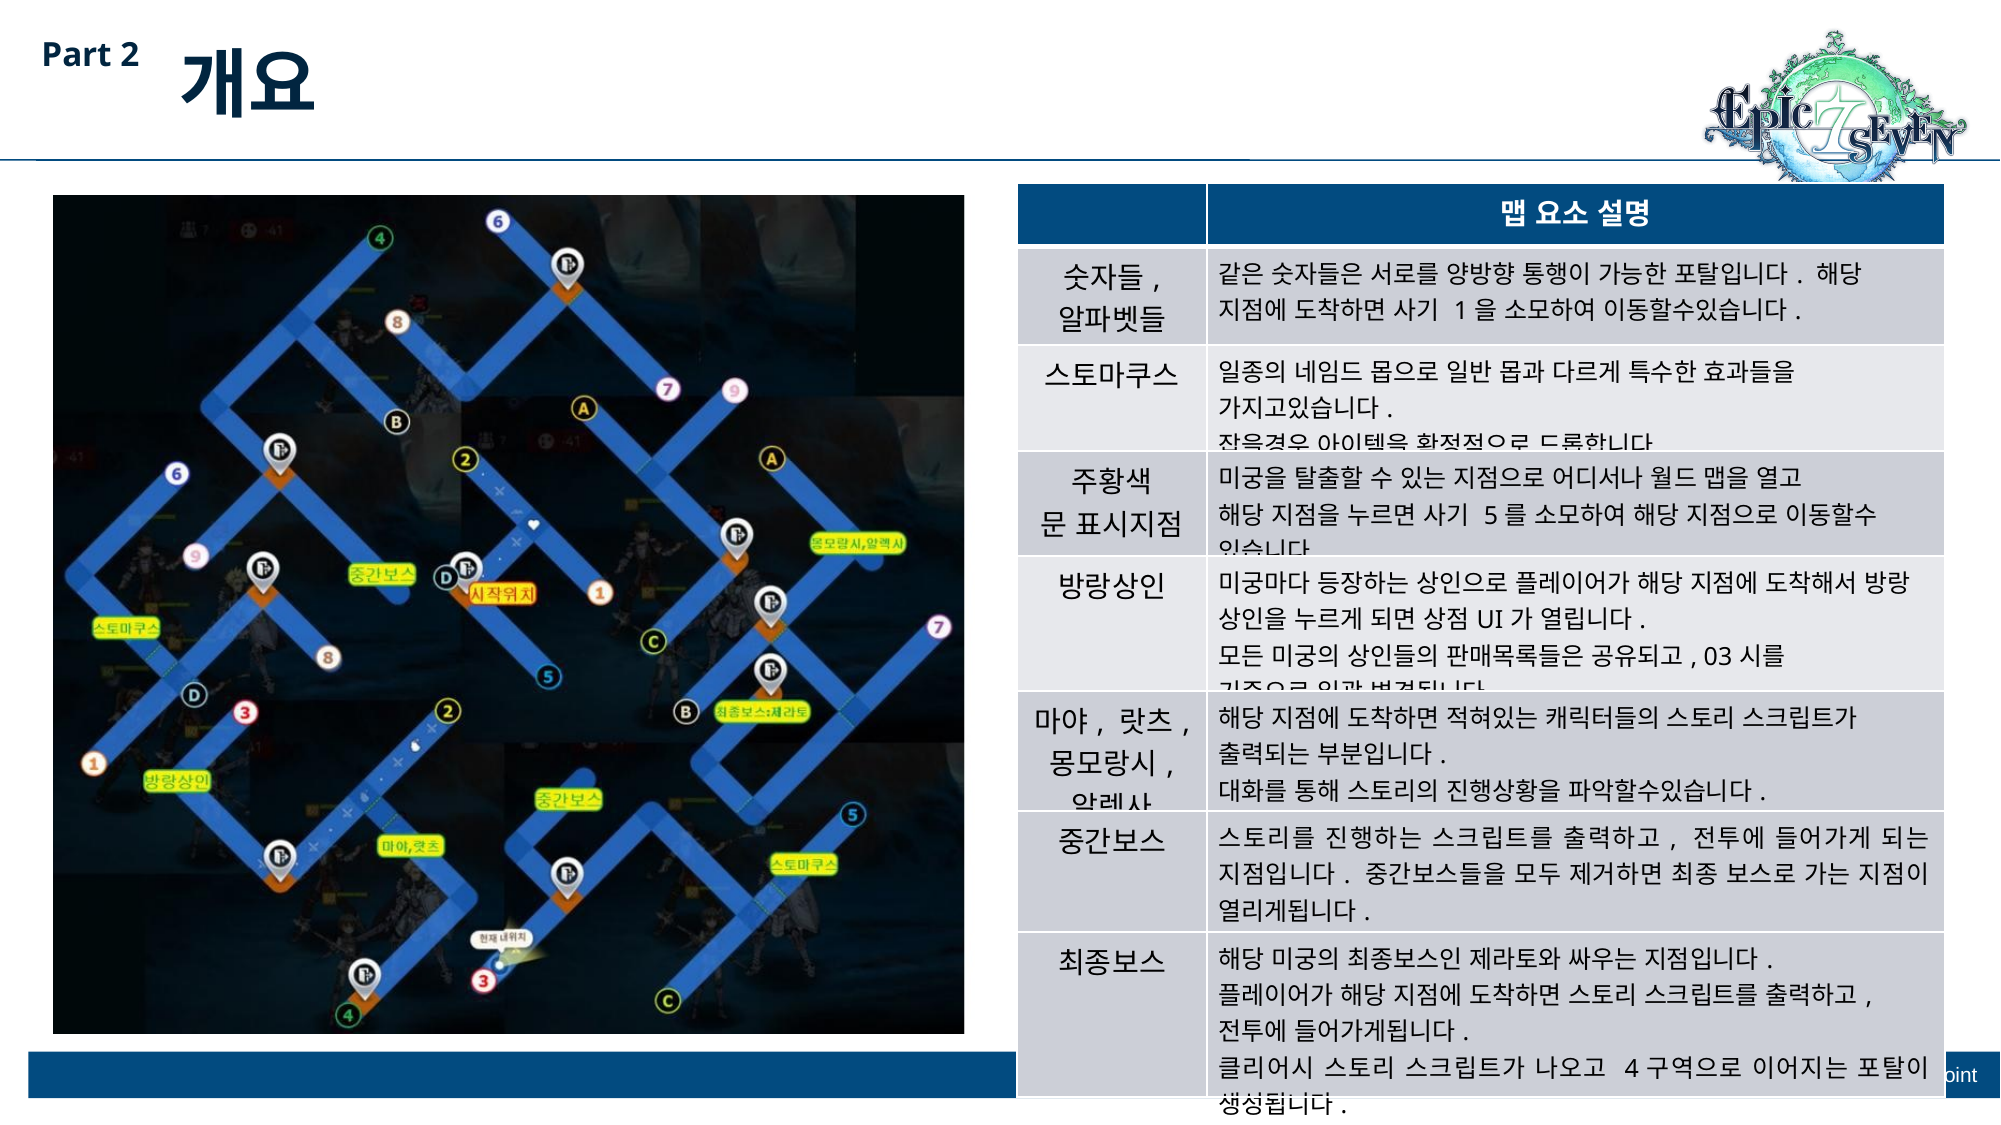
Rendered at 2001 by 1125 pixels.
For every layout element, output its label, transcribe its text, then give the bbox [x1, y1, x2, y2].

text_box Part 2 [26, 26, 165, 81]
table_header [1018, 184, 1206, 244]
table_cell 미궁을 탈출할 수 있는 지점으로 어디서나 월드 맵을 열고 해당 지점을 누르면 사기 5를 소모하여 해당 지점으로 이동할수 있습니다. [1208, 452, 1944, 555]
table_cell 같은 숫자들은 서로를 양방향 통행이 가능한 포탈입니다. 해당 지점에 도착하면 사기 1을 소모하여 이동할수있습니다. [1208, 249, 1944, 344]
table_cell 스토마쿠스 [1018, 346, 1206, 450]
table_cell 해당 지점에 도착하면 적혀있는 캐릭터들의 스토리 스크립트가 출력되는 부분입니다. 대화를 통해 스토리의 진행상황을 파악할수있습니다. [1208, 692, 1944, 810]
table_cell 일종의 네임드 몹으로 일반 몹과 다르게 특수한 효과들을 가지고있습니다. 잡을경우 아이템을 확정적으로 드롭합니다. [1208, 346, 1944, 450]
table_cell 마야, 랏츠, 몽모랑시, 알렉사 [1018, 692, 1206, 810]
picture [53, 195, 975, 1034]
text_box 개요 [164, 28, 783, 134]
table_cell 스토리를 진행하는 스크립트를 출력하고, 전투에 들어가게 되는 지점입니다. 중간보스들을 모두 제거하면 최종 보스로 가는 지점이 열리게됩니다. [1208, 812, 1944, 931]
table_cell 방랑상인 [1018, 557, 1206, 690]
table_cell 최종보스 [1018, 933, 1206, 1096]
table_cell 미궁마다 등장하는 상인으로 플레이어가 해당 지점에 도착해서 방랑 상인을 누르게 되면 상점UI가 열립니다. 모든 미궁의 상인들의 판매목록들은 공유되고, 03시를 기준으로 일괄 변경됩니다. [1208, 557, 1944, 690]
table_header 맵 요소 설명 [1208, 184, 1944, 244]
table_cell 중간보스 [1018, 812, 1206, 931]
table_cell 숫자들, 알파벳들 [1018, 249, 1206, 344]
picture [1699, 25, 1971, 221]
table_cell 해당 미궁의 최종보스인 제라토와 싸우는 지점입니다. 플레이어가 해당 지점에 도착하면 스토리 스크립트를 출력하고, 전투에 들어가게됩니다. 클리어시 스토리 스크립트가 나오고 4구역으로 이어지는 포탈이 생성됩니다. [1208, 933, 1944, 1096]
table_cell 주황색 문 표시지점 [1018, 452, 1206, 555]
